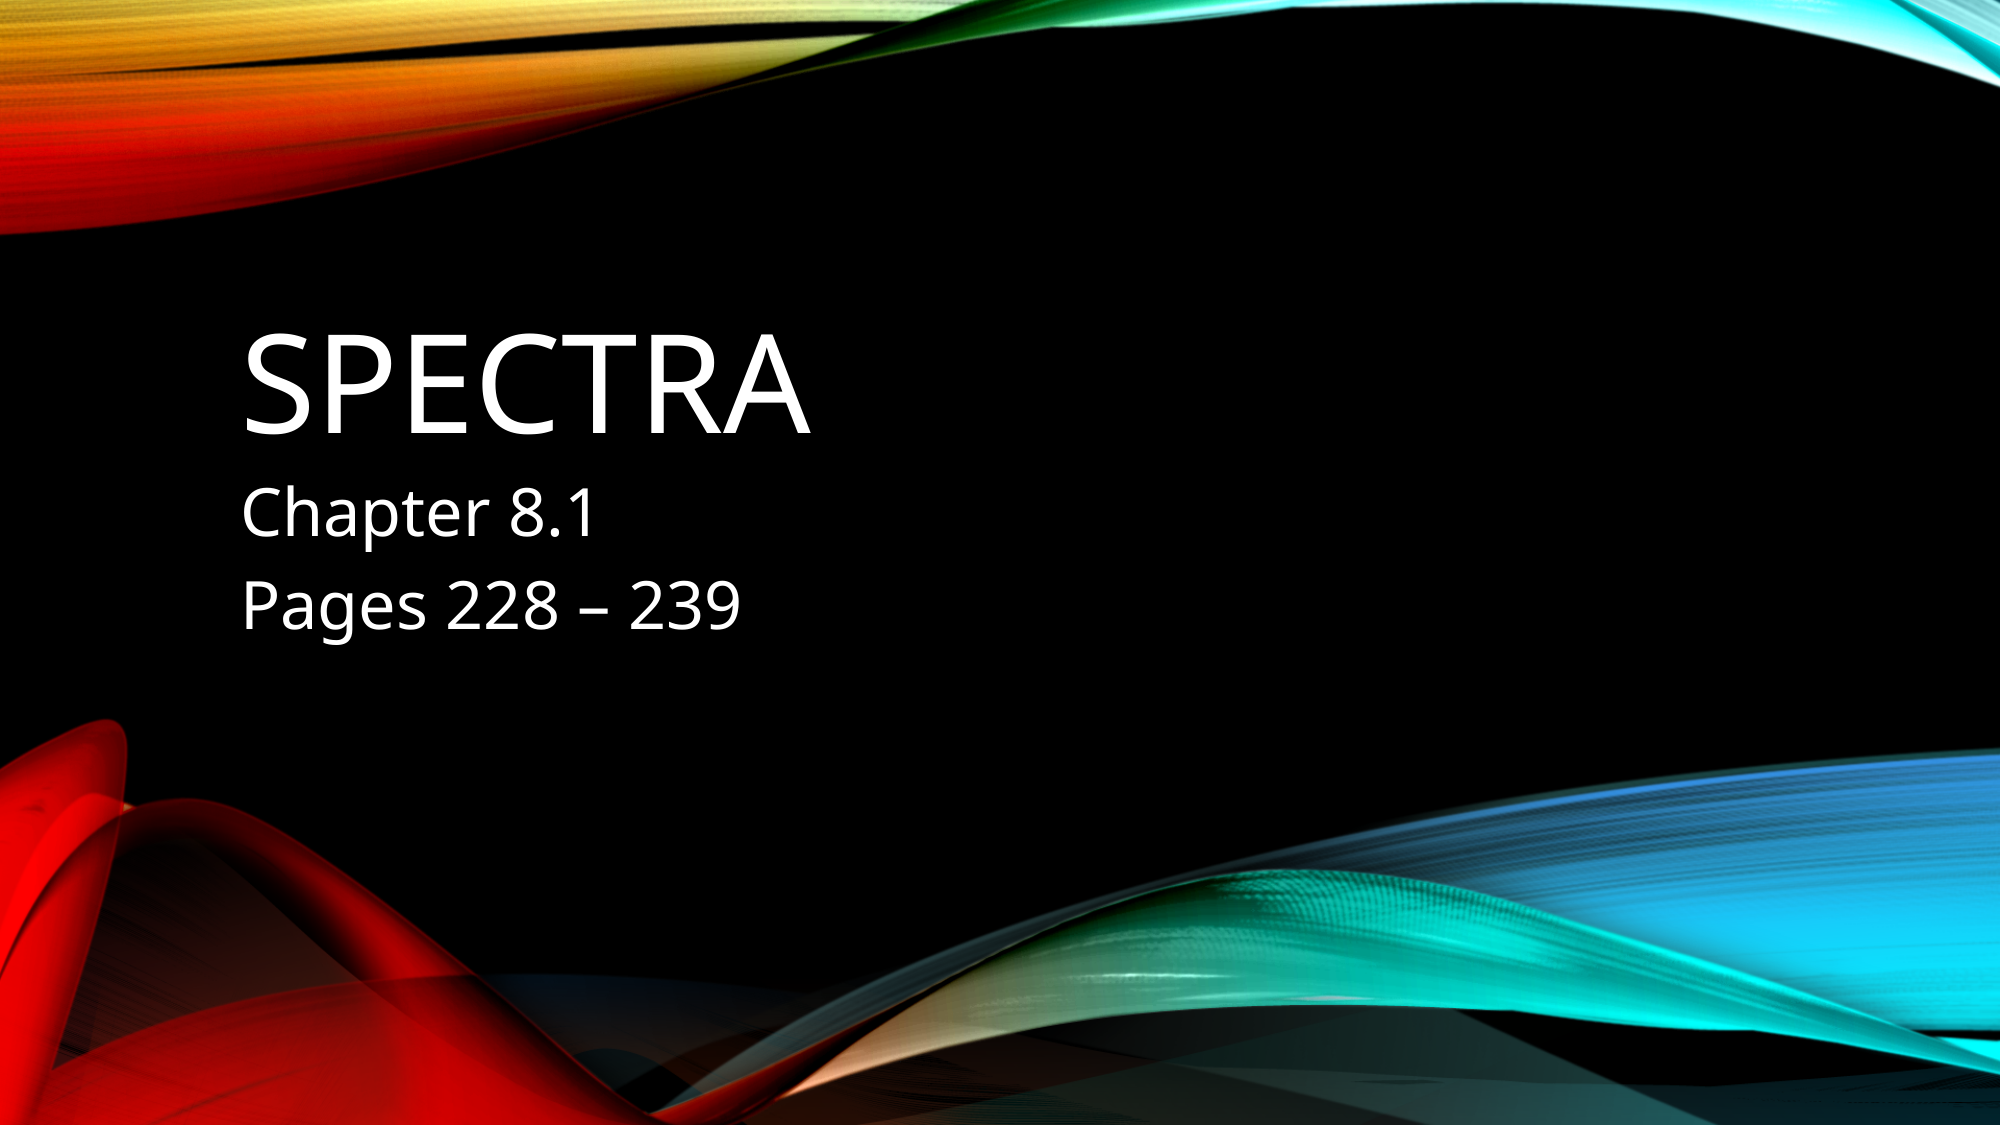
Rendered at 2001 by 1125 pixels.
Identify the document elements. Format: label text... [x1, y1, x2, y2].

picture [0, 717, 2000, 1125]
subtitle Chapter 8.1 Pages 228 – 239 [225, 471, 1775, 750]
title Spectra [225, 171, 1775, 471]
picture [0, 0, 2000, 237]
